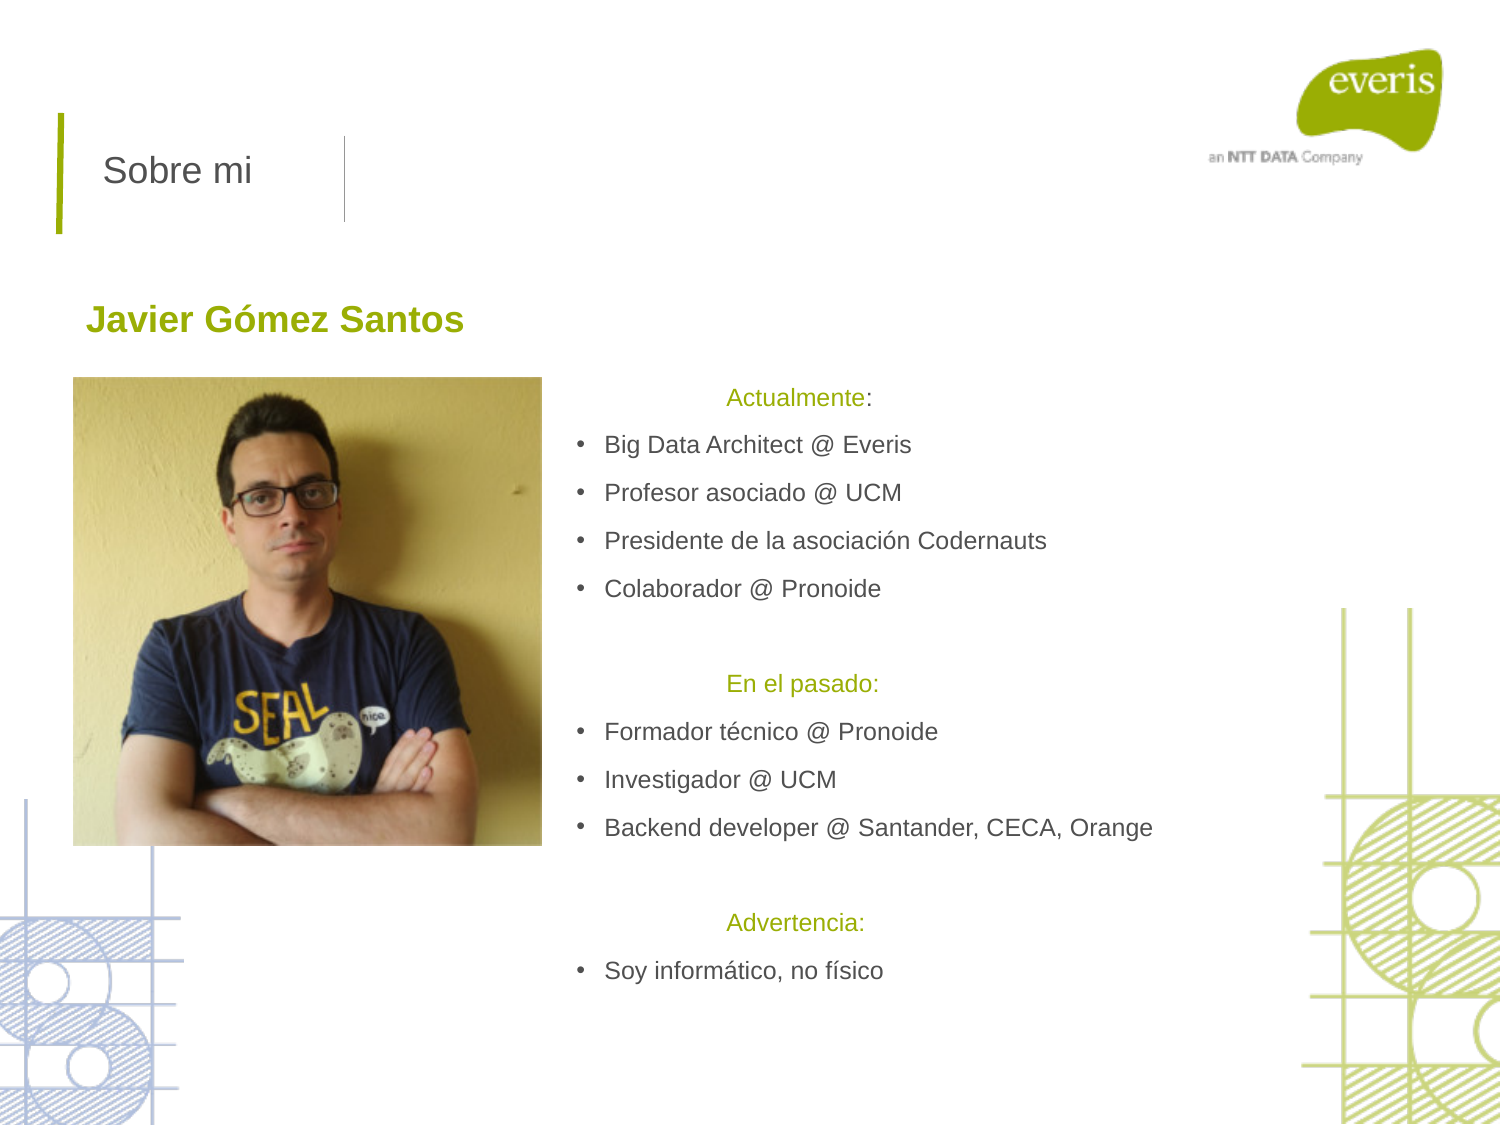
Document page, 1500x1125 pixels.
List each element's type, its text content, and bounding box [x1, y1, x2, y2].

picture [1301, 608, 1500, 1124]
list Actualmente: Big Data Architect @ Everis Profesor asociado @ UCM Presidente de la asociación Codernauts Colaborador @ Pronoide En el pasado: Formador técnico @ Pronoide Investigador @ UCM Backend developer @ Santander, CECA, Orange Advertencia: Soy informático, no físico [561, 377, 1437, 984]
list Sobre mi [87, 143, 329, 214]
list Javier Gómez Santos [71, 292, 1437, 354]
picture [0, 377, 542, 1125]
picture [1199, 27, 1453, 186]
